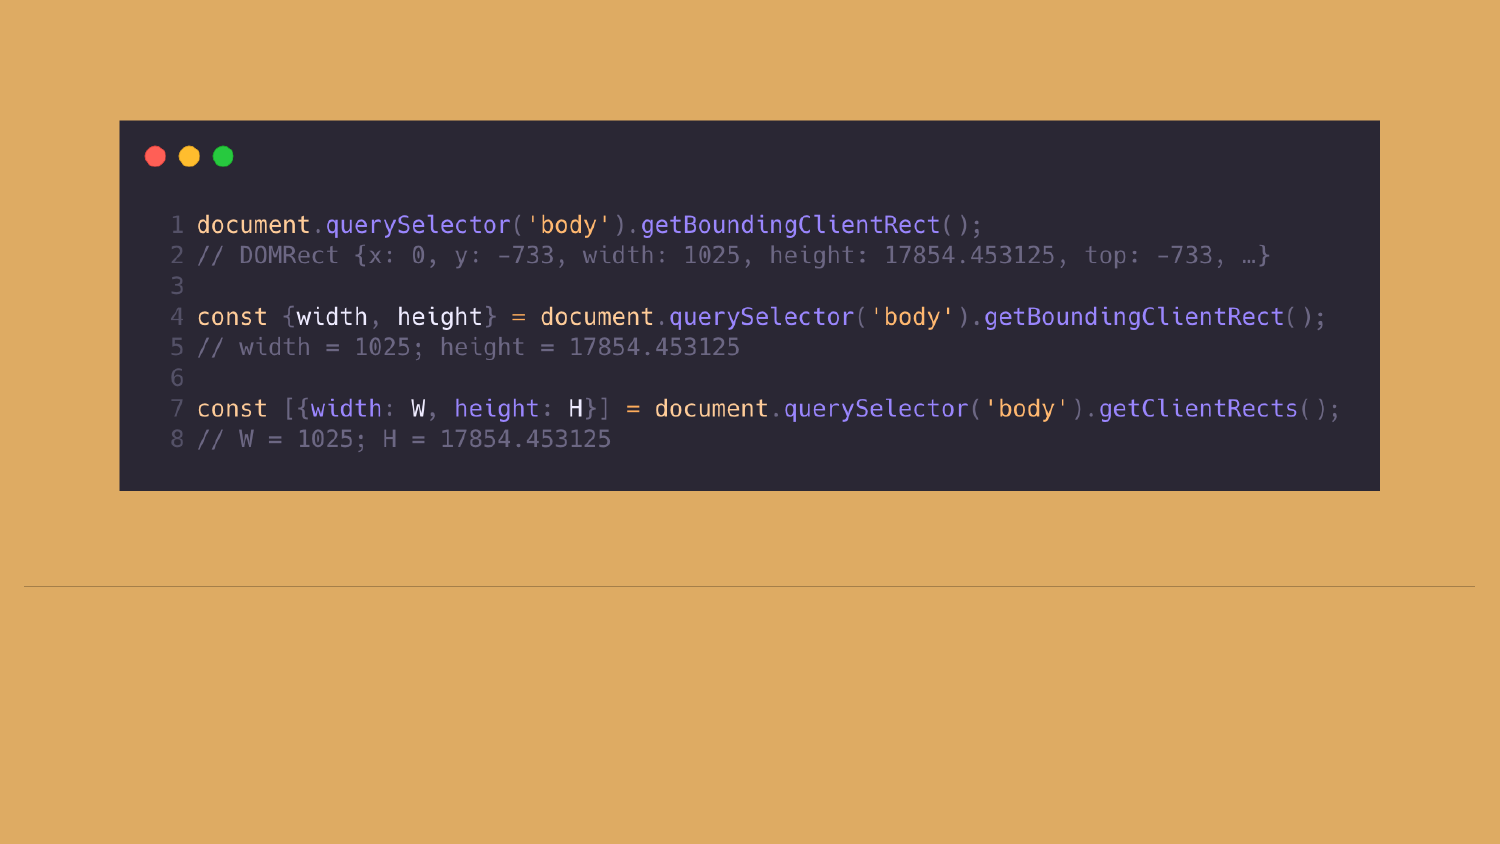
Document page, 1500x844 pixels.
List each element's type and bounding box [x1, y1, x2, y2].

picture [24, 24, 1476, 588]
